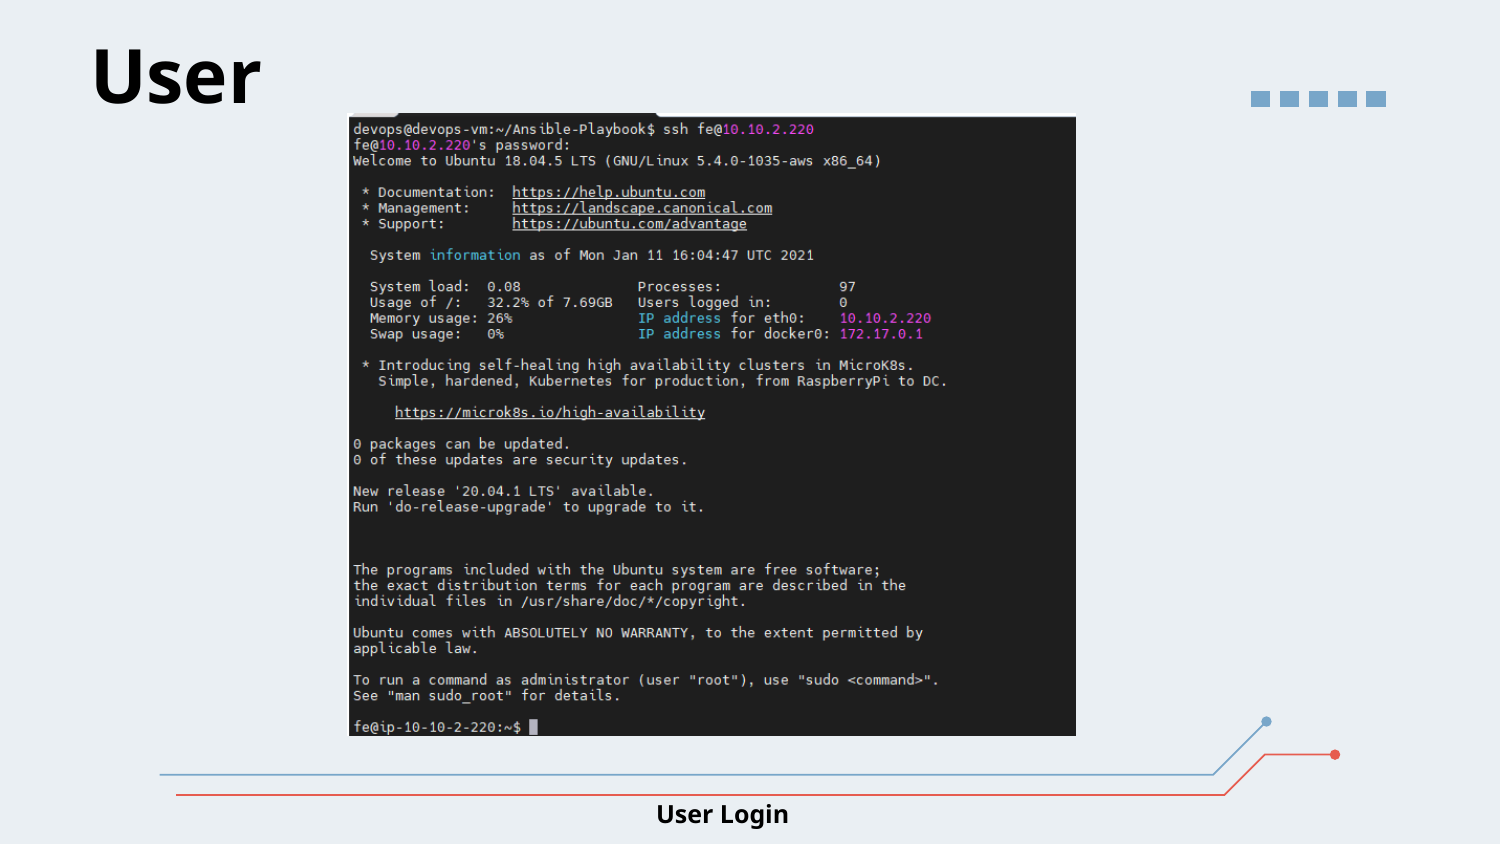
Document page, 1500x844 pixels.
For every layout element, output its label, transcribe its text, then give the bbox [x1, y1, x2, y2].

title User [75, 13, 1348, 115]
picture [347, 113, 1076, 736]
text_box User Login [446, 770, 977, 844]
